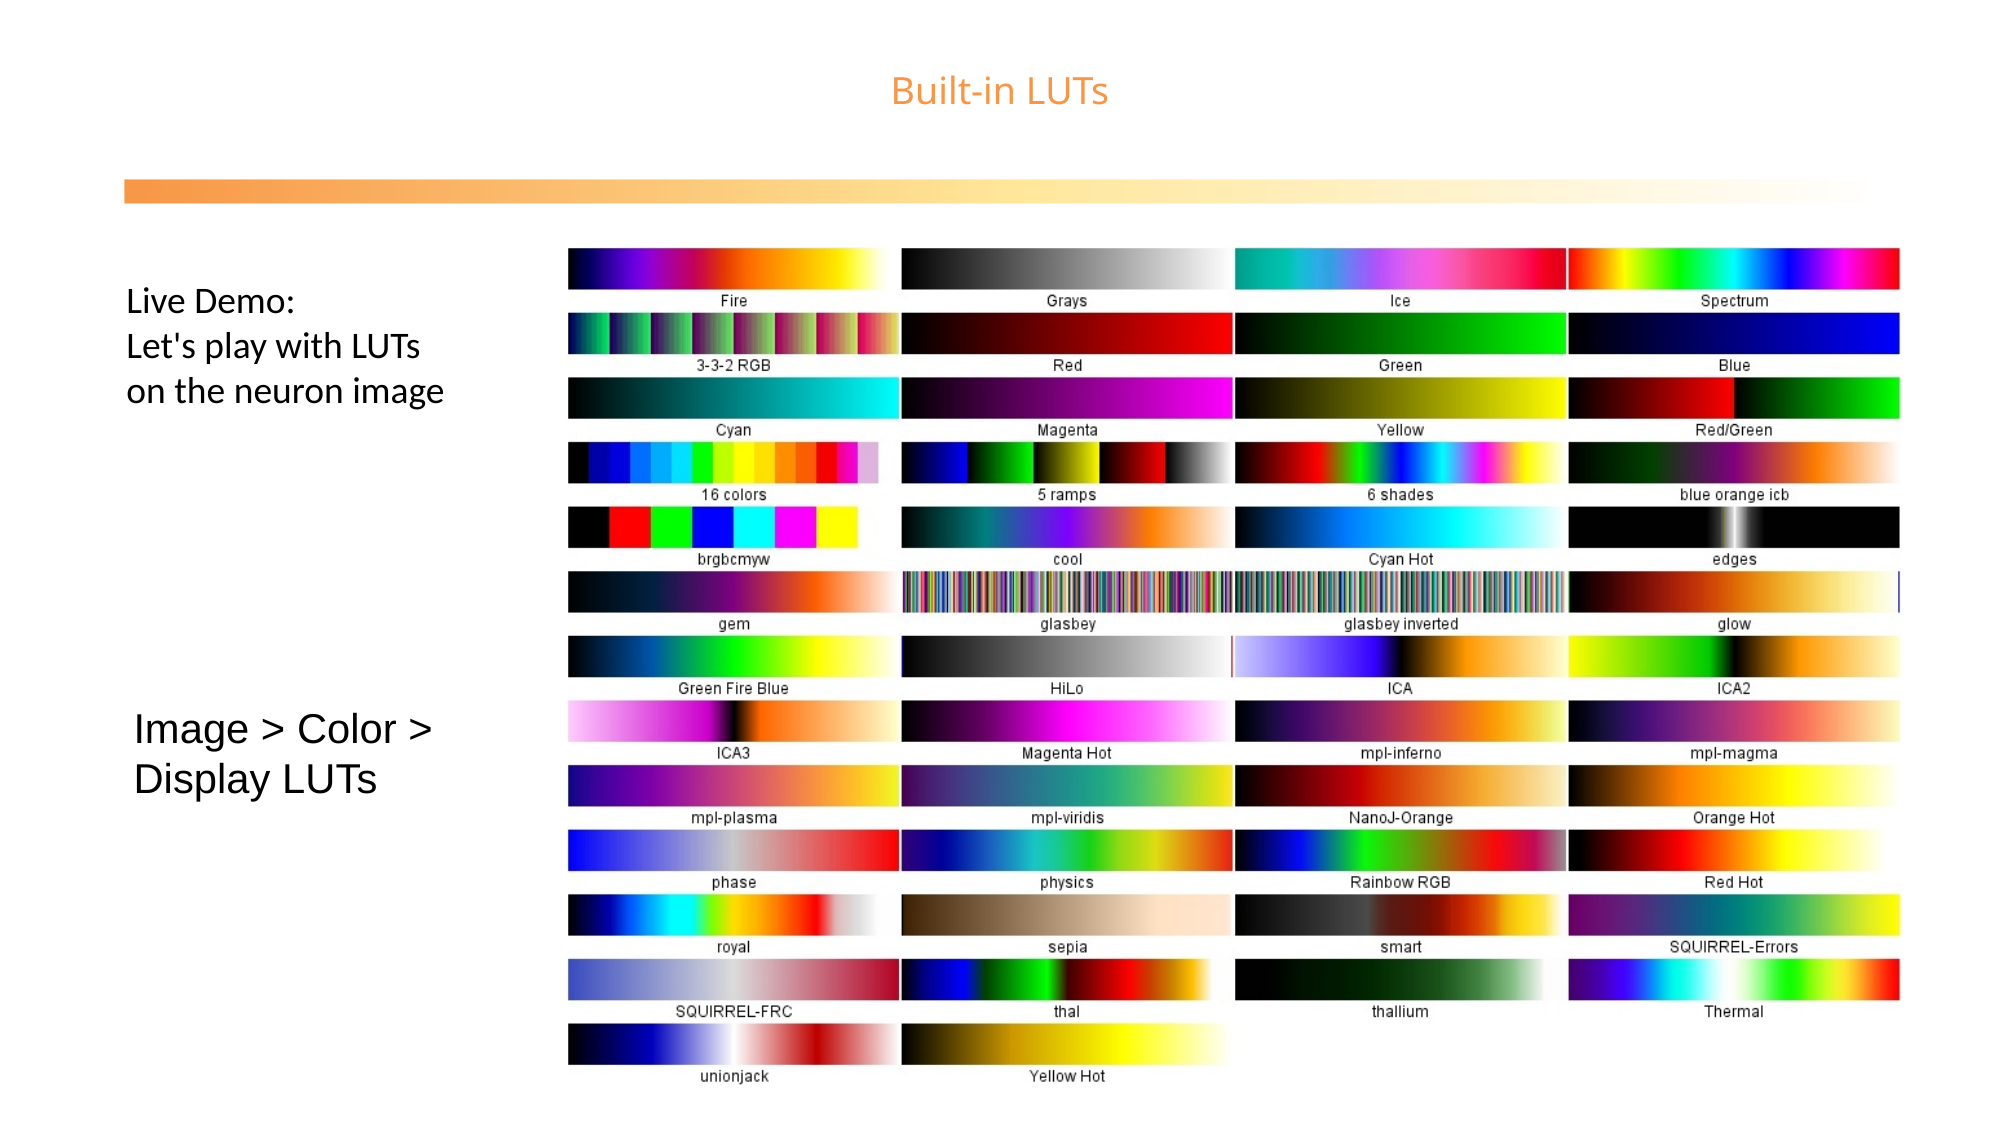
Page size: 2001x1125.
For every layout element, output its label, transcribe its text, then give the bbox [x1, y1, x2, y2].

text_box Image > Color > Display LUTs [99, 686, 494, 861]
text_box Built-in LUTs [325, 40, 1675, 139]
text_box Live Demo: Let's play with LUTs on the neuron image [111, 268, 482, 419]
picture [0, 0, 2001, 1125]
